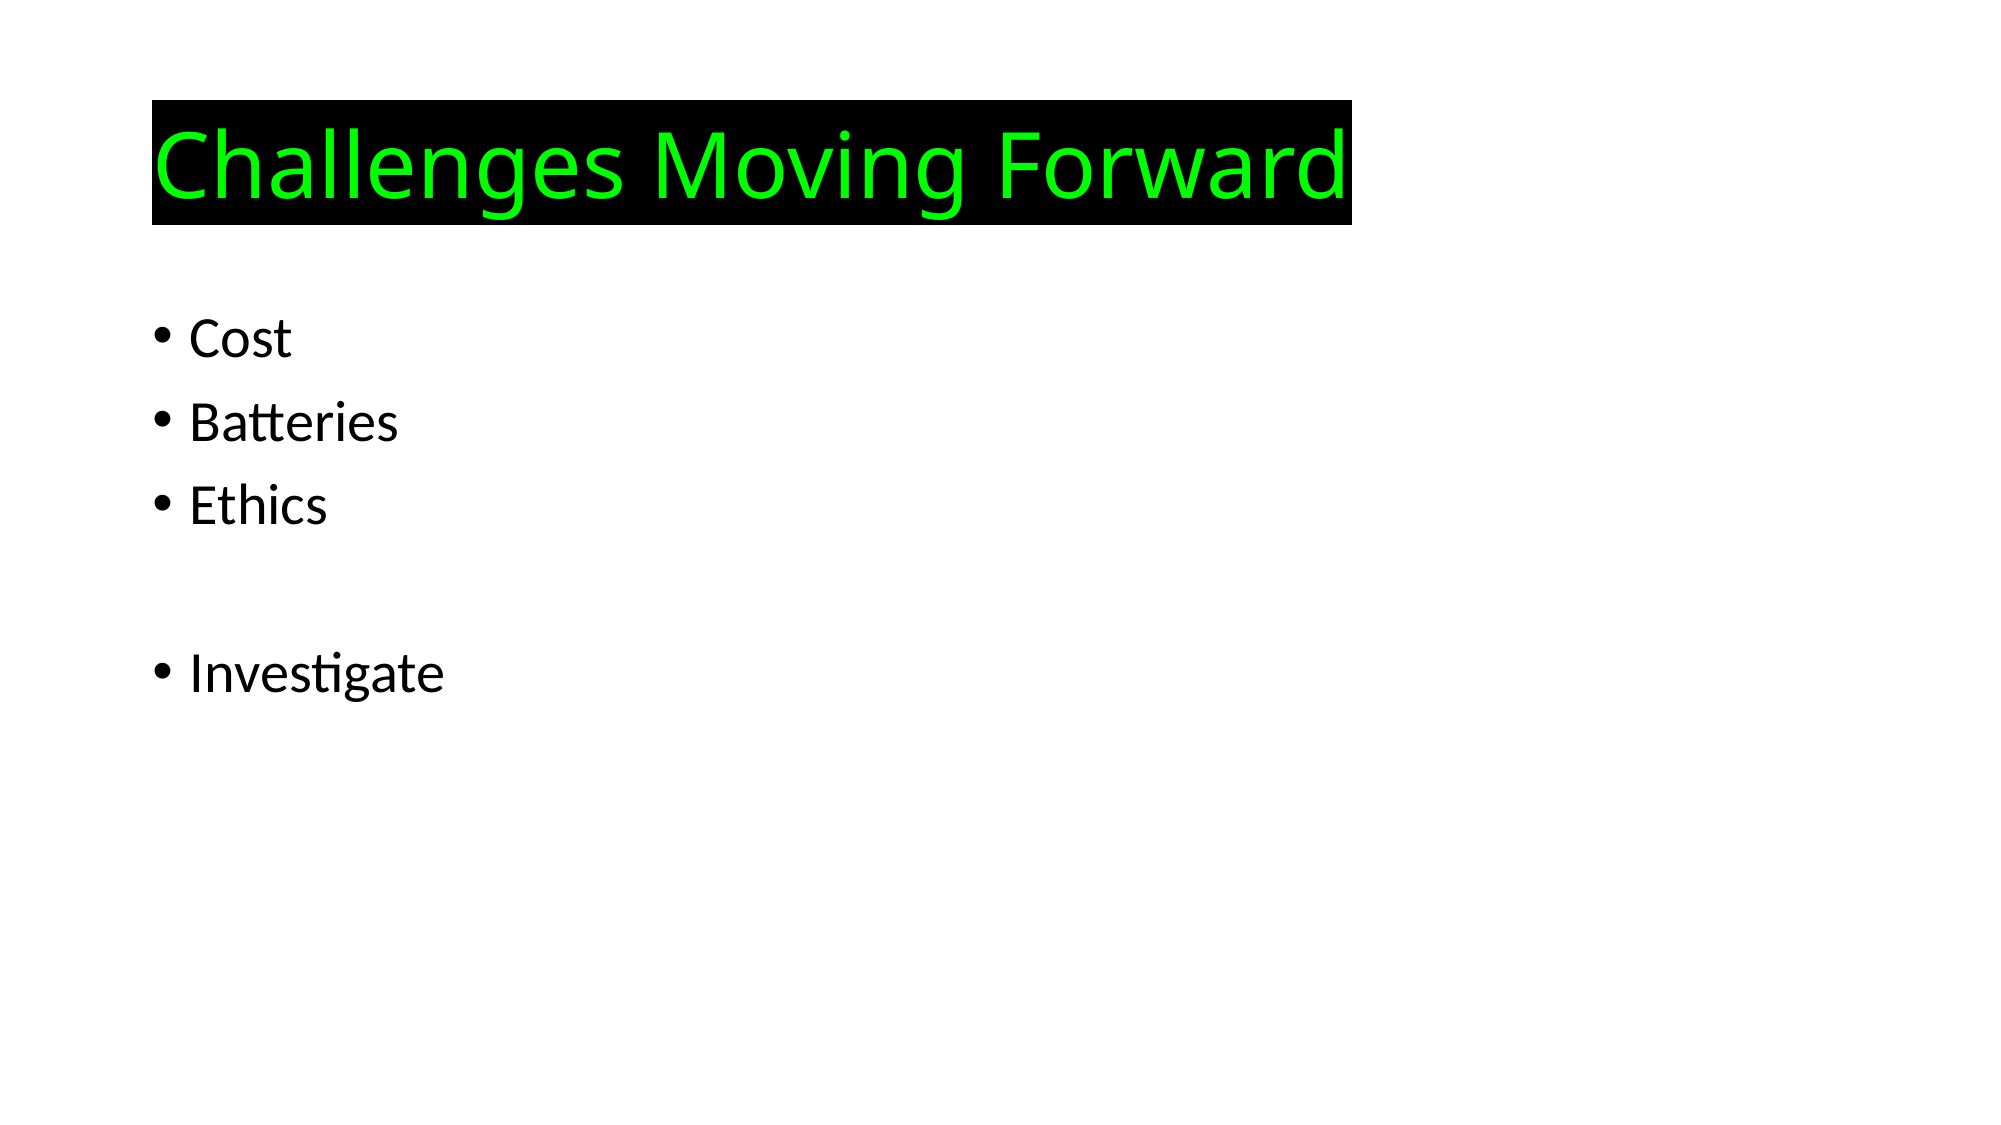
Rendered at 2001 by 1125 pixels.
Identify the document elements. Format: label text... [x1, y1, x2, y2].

list Cost Batteries Ethics Investigate [137, 299, 1863, 1014]
title Challenges Moving Forward [137, 59, 1863, 278]
